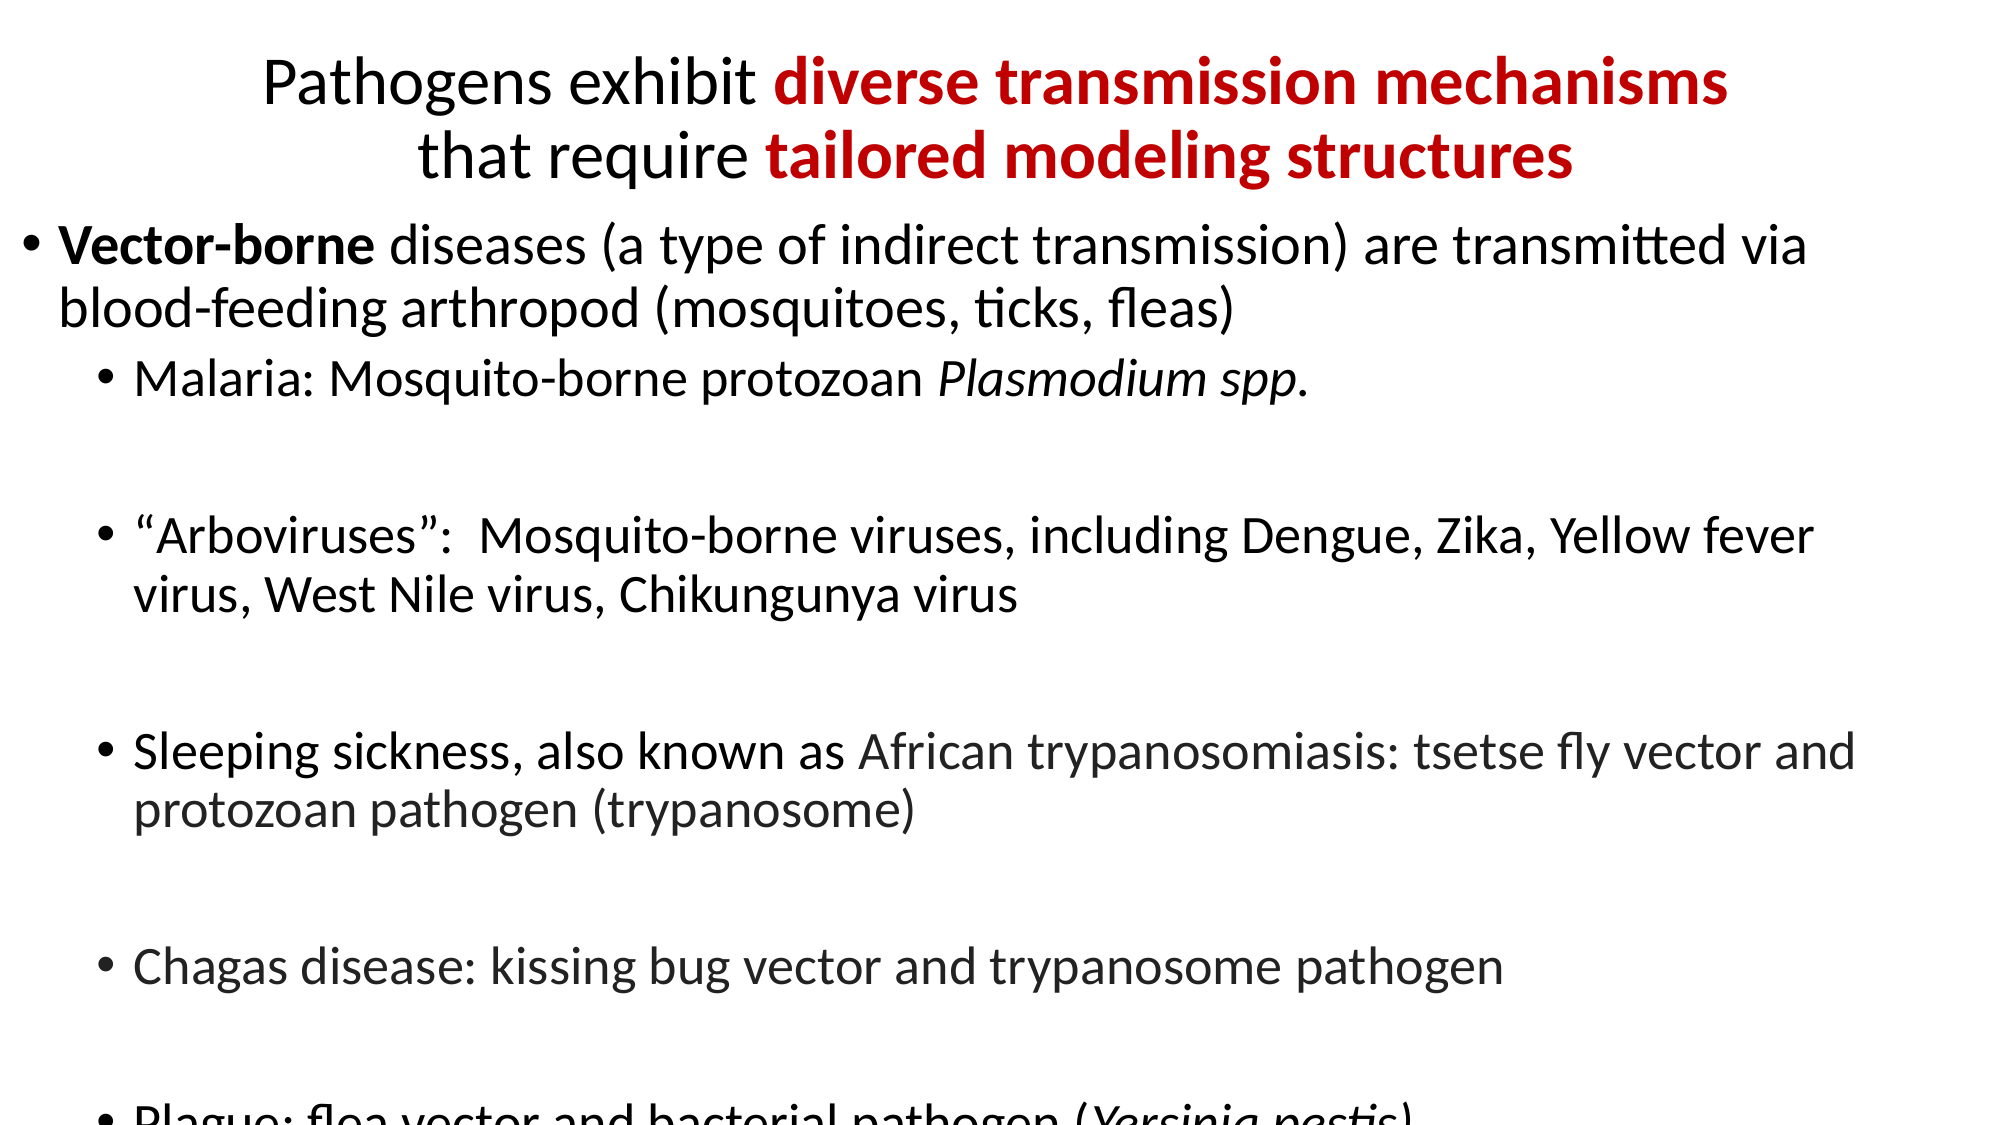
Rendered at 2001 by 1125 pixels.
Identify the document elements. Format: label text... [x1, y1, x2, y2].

text_box Pathogens exhibit diverse transmission mechanisms that require tailored modeling structures [232, 10, 1761, 229]
list Vector-borne diseases (a type of indirect transmission) are transmitted via blood-feeding arthropod (mosquitoes, ticks, fleas) Malaria: Mosquito-borne protozoan Plasmodium spp. “Arboviruses”: Mosquito-borne viruses, including Dengue, Zika, Yellow fever virus, West Nile virus, Chikungunya virus Sleeping sickness, also known as African trypanosomiasis: tsetse fly vector and protozoan pathogen (trypanosome) Chagas disease: kissing bug vector and trypanosome pathogen Plague: flea vector and bacterial pathogen (Yersinia pestis) [6, 206, 1911, 1125]
